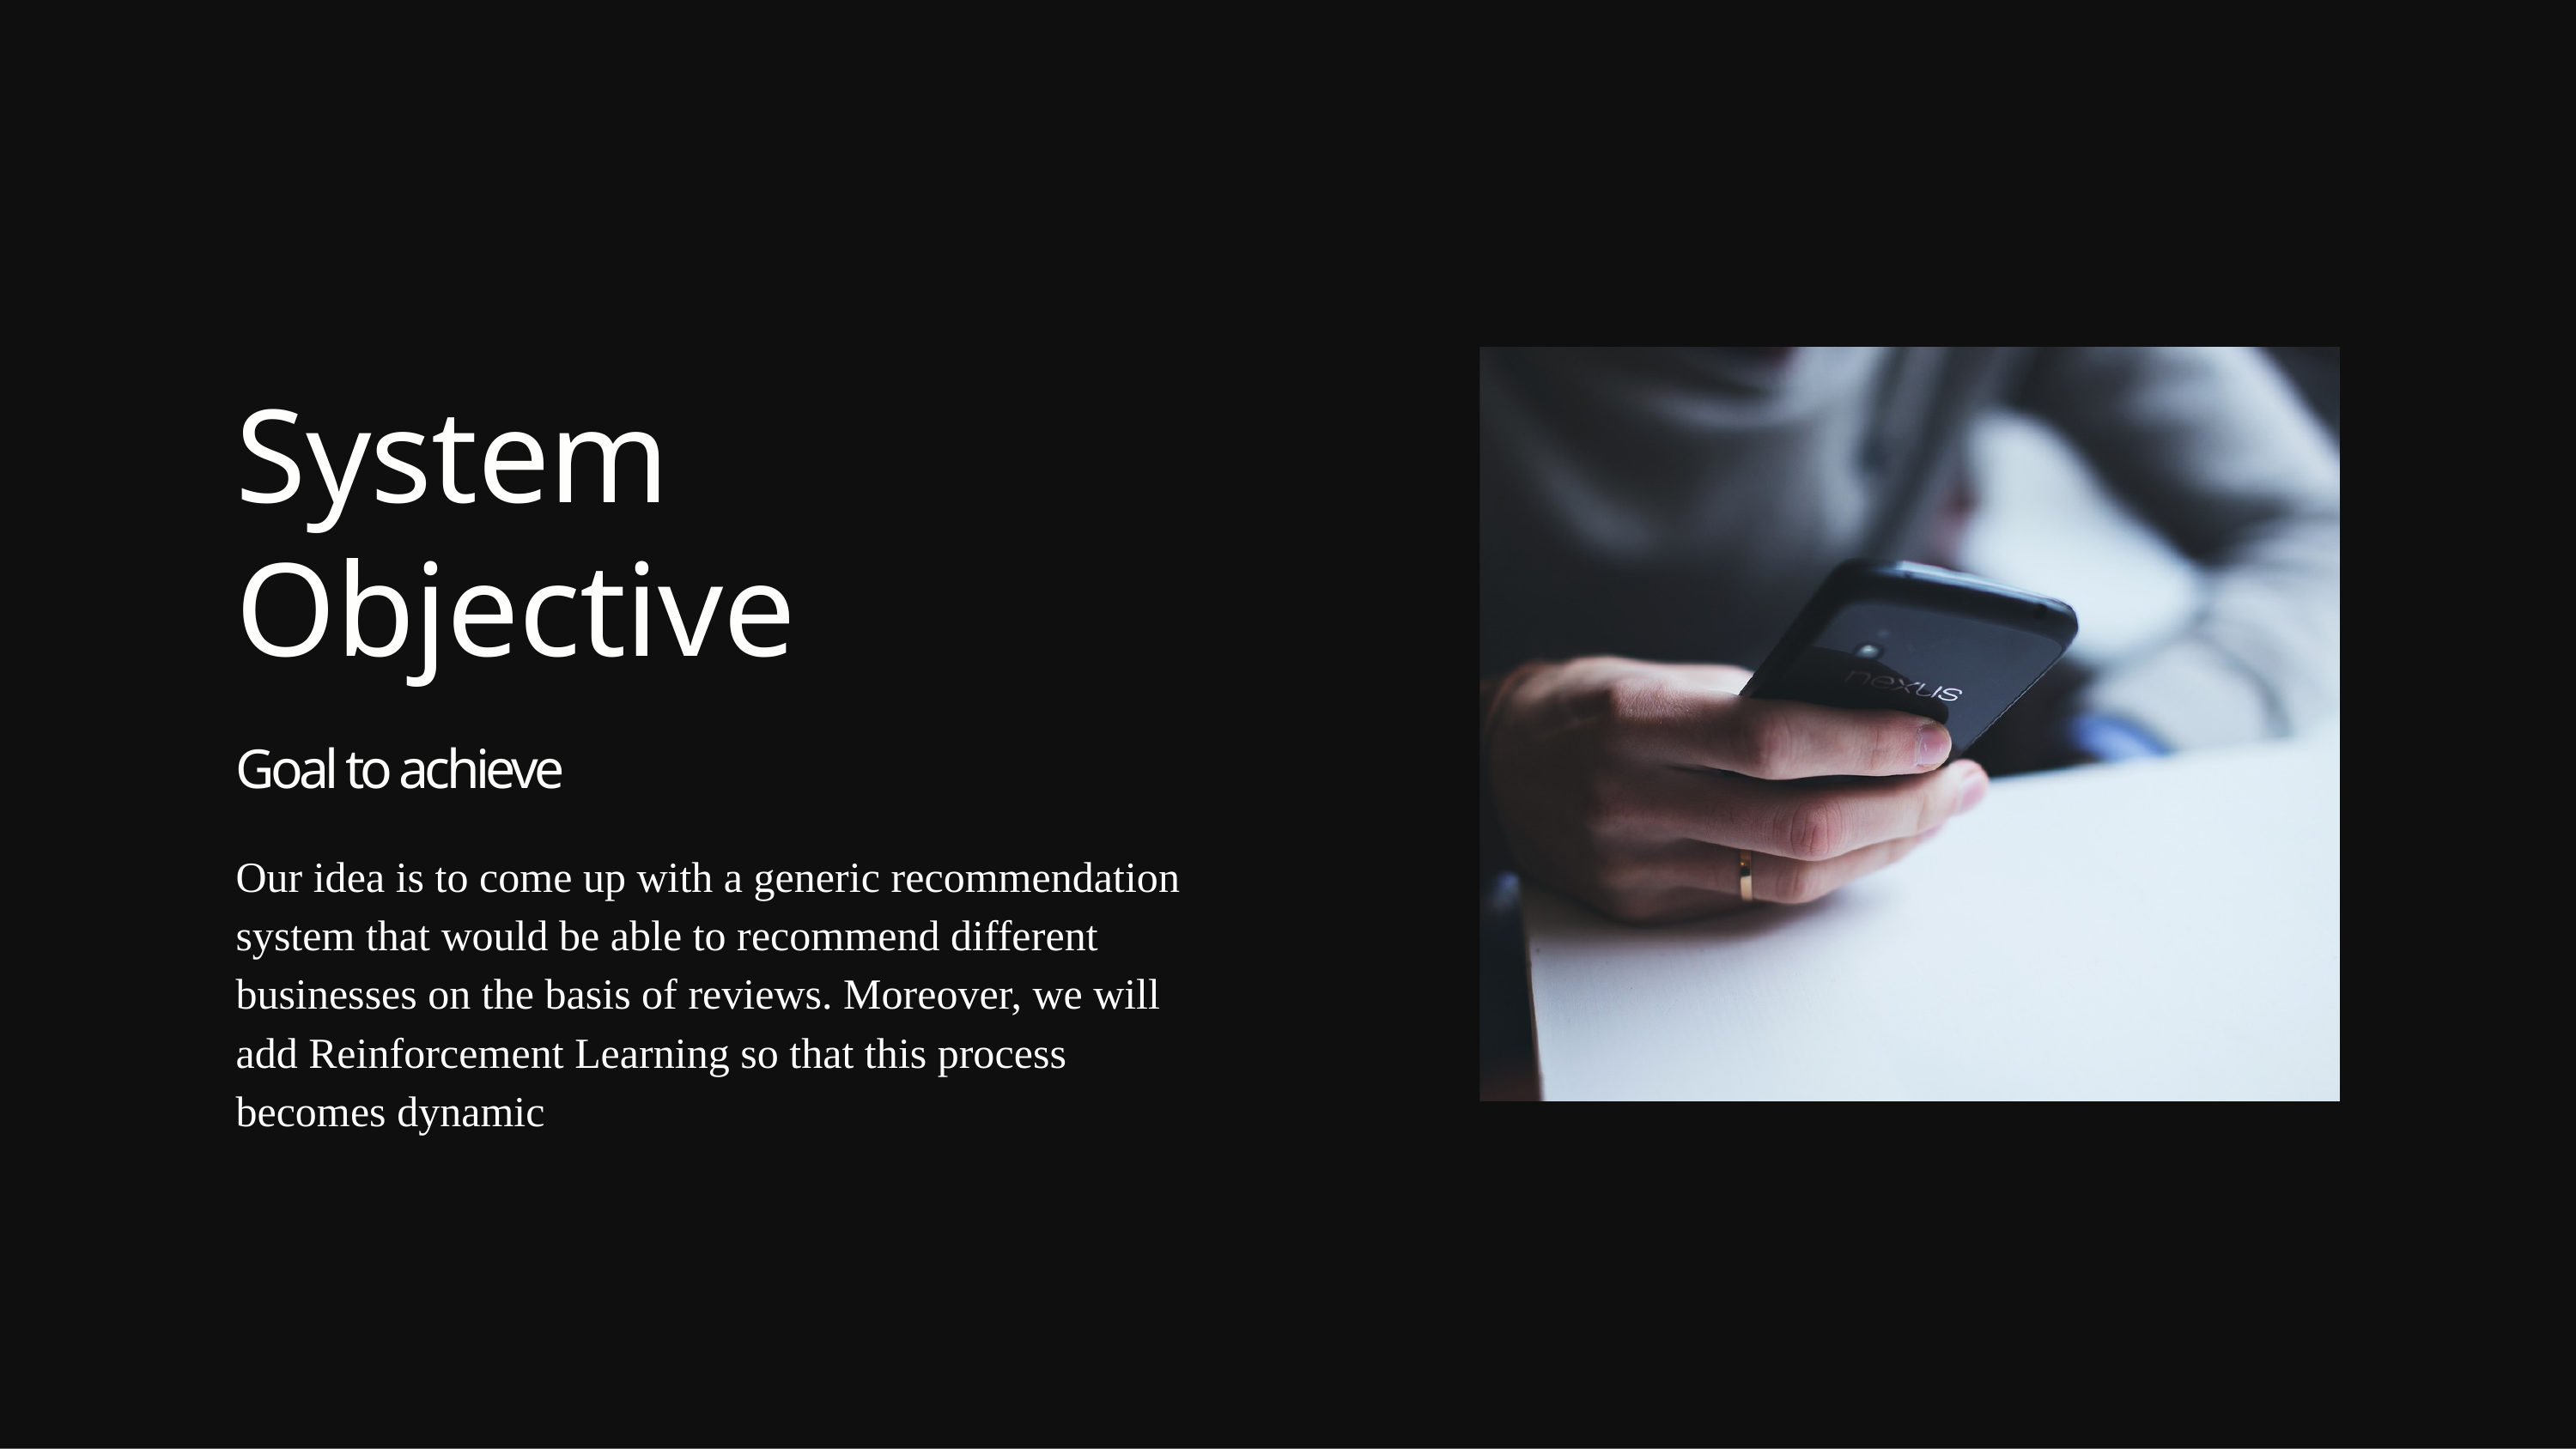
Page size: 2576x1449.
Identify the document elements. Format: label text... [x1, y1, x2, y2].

text_box [0, 0, 2576, 1449]
text_box [1479, 347, 2340, 1101]
title System Objective [234, 367, 1184, 682]
text_box Goal to achieve Our idea is to come up with a generic recommendation system that would be able to recommend different businesses on the basis of reviews. Moreover, we will add Reinforcement Learning so that this process becomes dynamic [234, 733, 1184, 1136]
